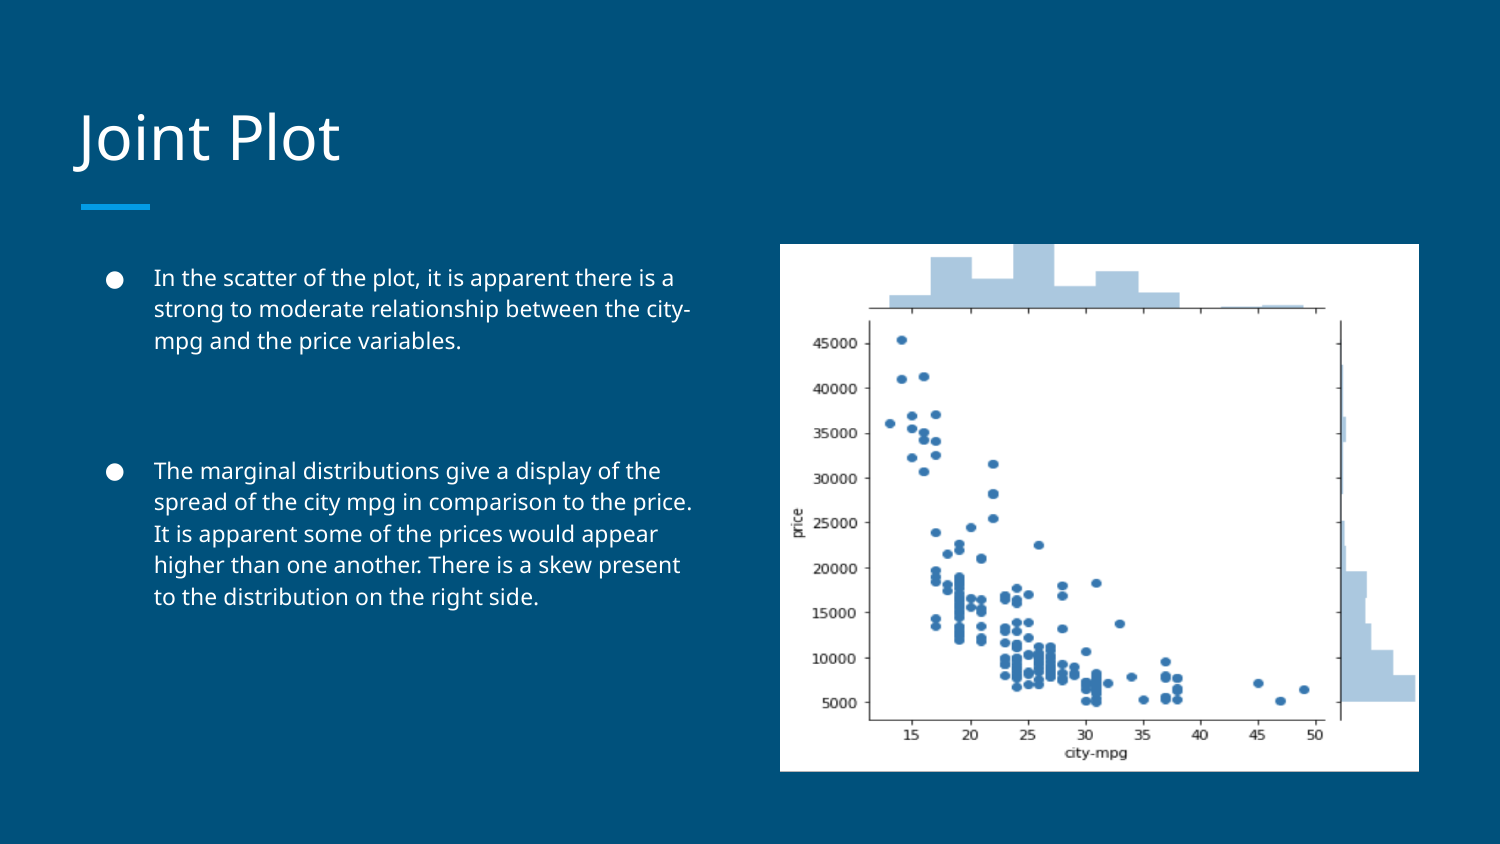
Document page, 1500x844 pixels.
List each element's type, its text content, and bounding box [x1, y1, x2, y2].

title Joint Plot [63, 75, 1437, 188]
list In the scatter of the plot, it is apparent there is a strong to moderate relationship between the city-mpg and the price variables. The marginal distributions give a display of the spread of the city mpg in comparison to the price. It is apparent some of the prices would appear higher than one another. There is a skew present to the distribution on the right side. [63, 244, 720, 750]
picture [781, 245, 1418, 771]
